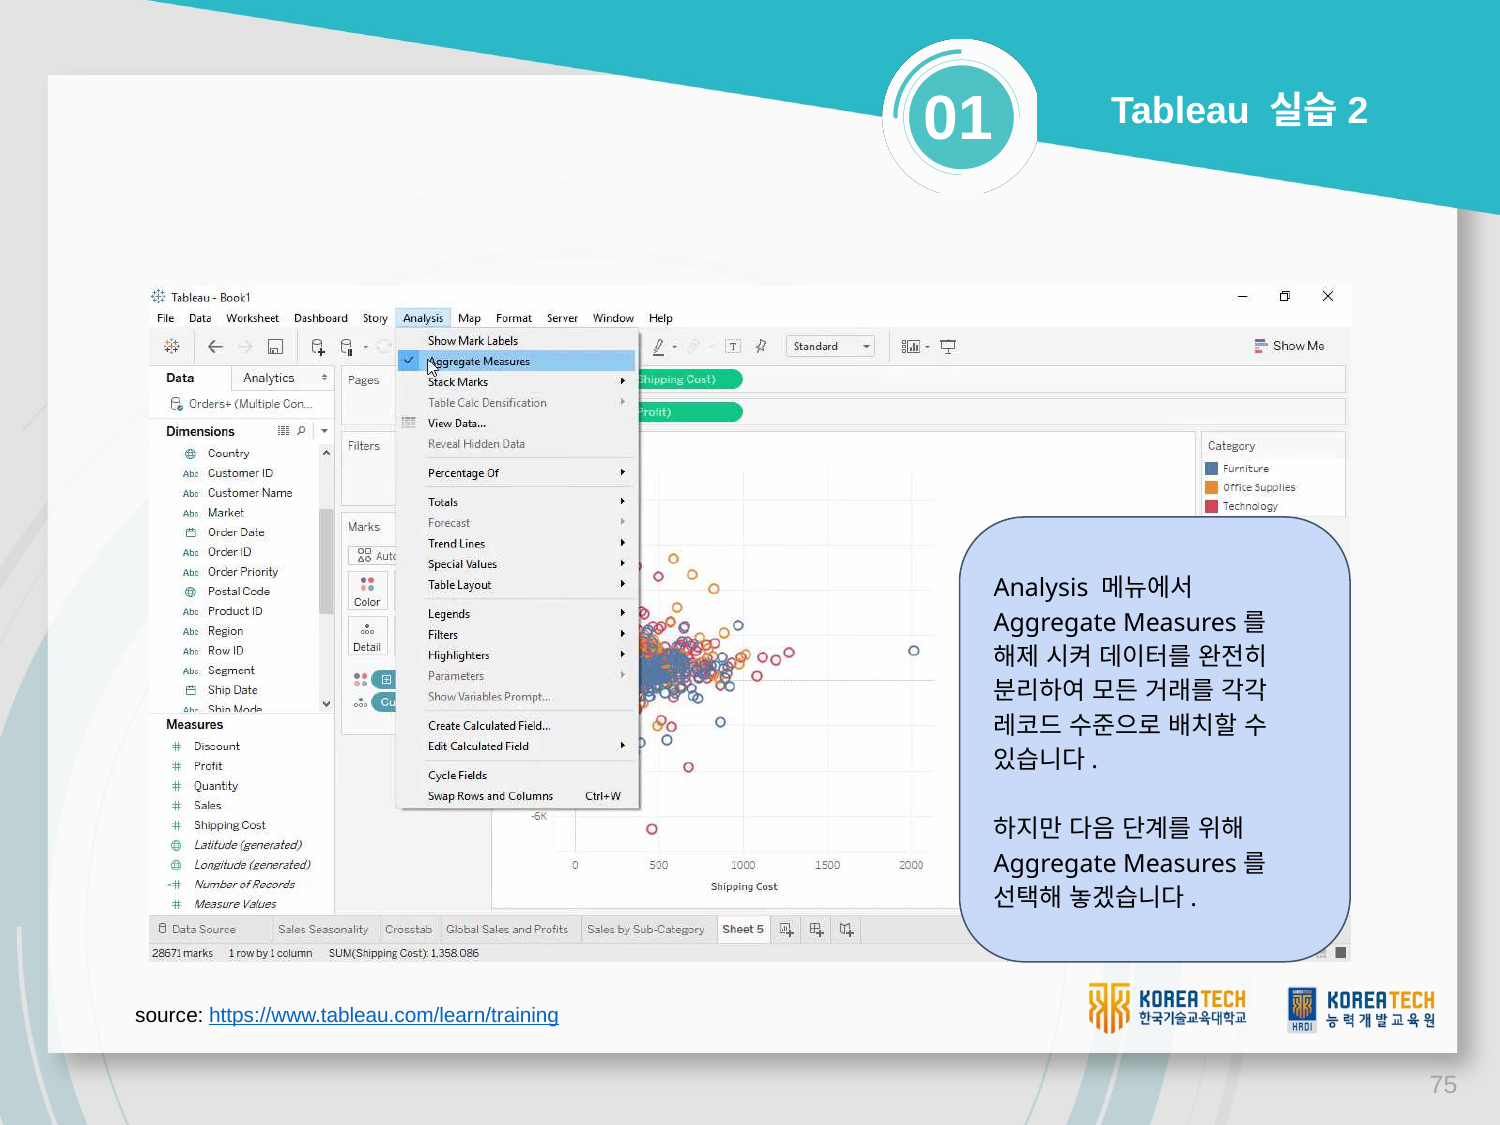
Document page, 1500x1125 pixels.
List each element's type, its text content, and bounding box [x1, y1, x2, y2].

slide_number 75 [1225, 1053, 1473, 1114]
text_box Tableau 실습2 [1046, 78, 1433, 140]
text_box [120, 170, 1273, 262]
text_box source: https://www.tableau.com/learn/training [120, 986, 968, 1037]
picture [0, 0, 1500, 1125]
